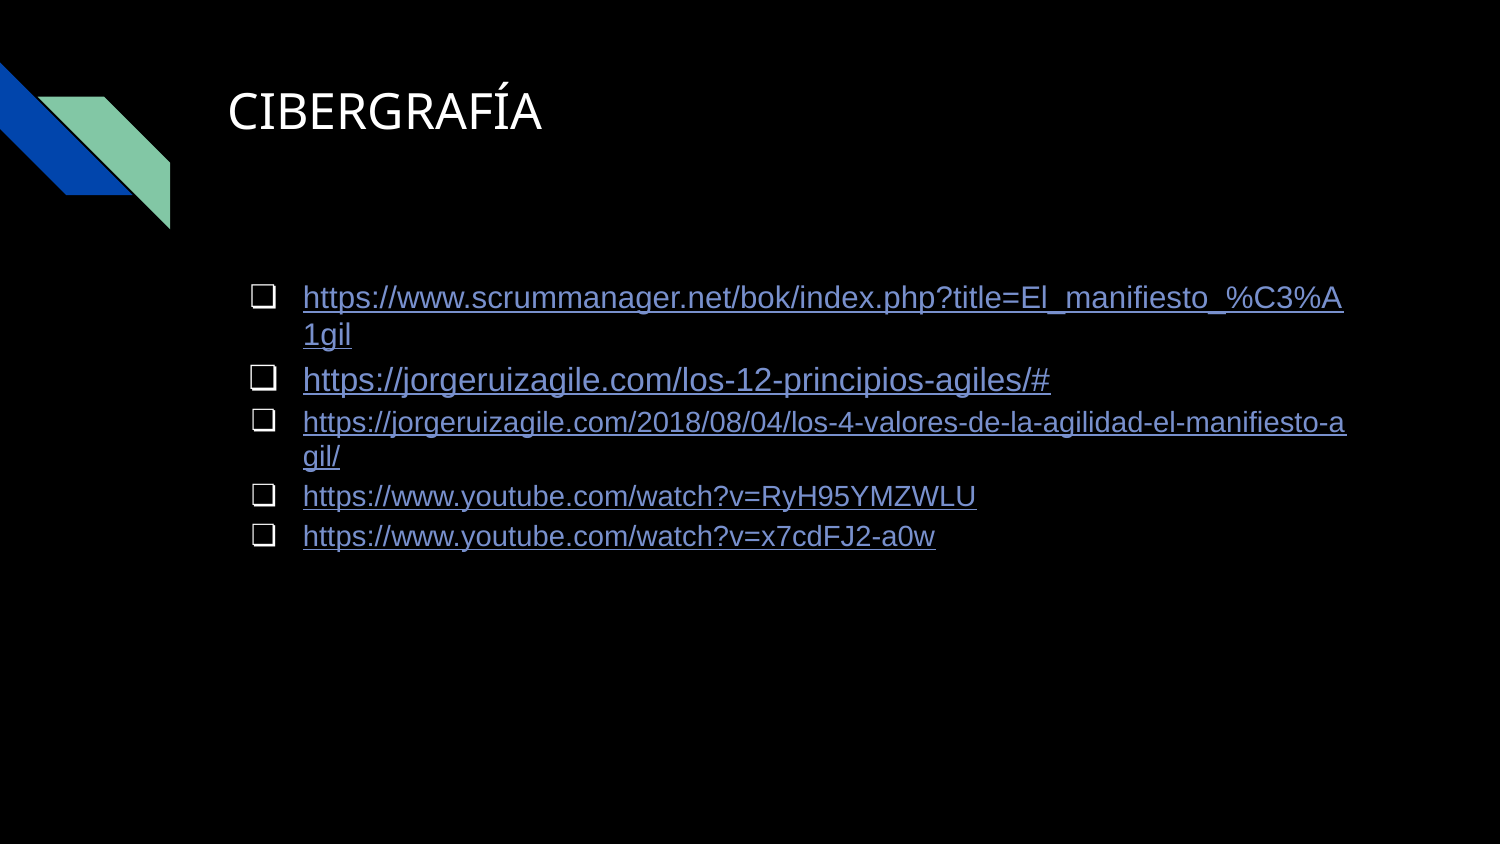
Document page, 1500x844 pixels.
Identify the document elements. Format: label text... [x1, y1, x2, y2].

list https://www.scrummanager.net/bok/index.php?title=El_manifiesto_%C3%A1gil https://jorgeruizagile.com/los-12-principios-agiles/# https://jorgeruizagile.com/2018/08/04/los-4-valores-de-la-agilidad-el-manifiesto-agil/ https://www.youtube.com/watch?v=RyH95YMZWLU https://www.youtube.com/watch?v=x7cdFJ2-a0w [212, 257, 1368, 735]
title CIBERGRAFÍA [212, 64, 1368, 215]
